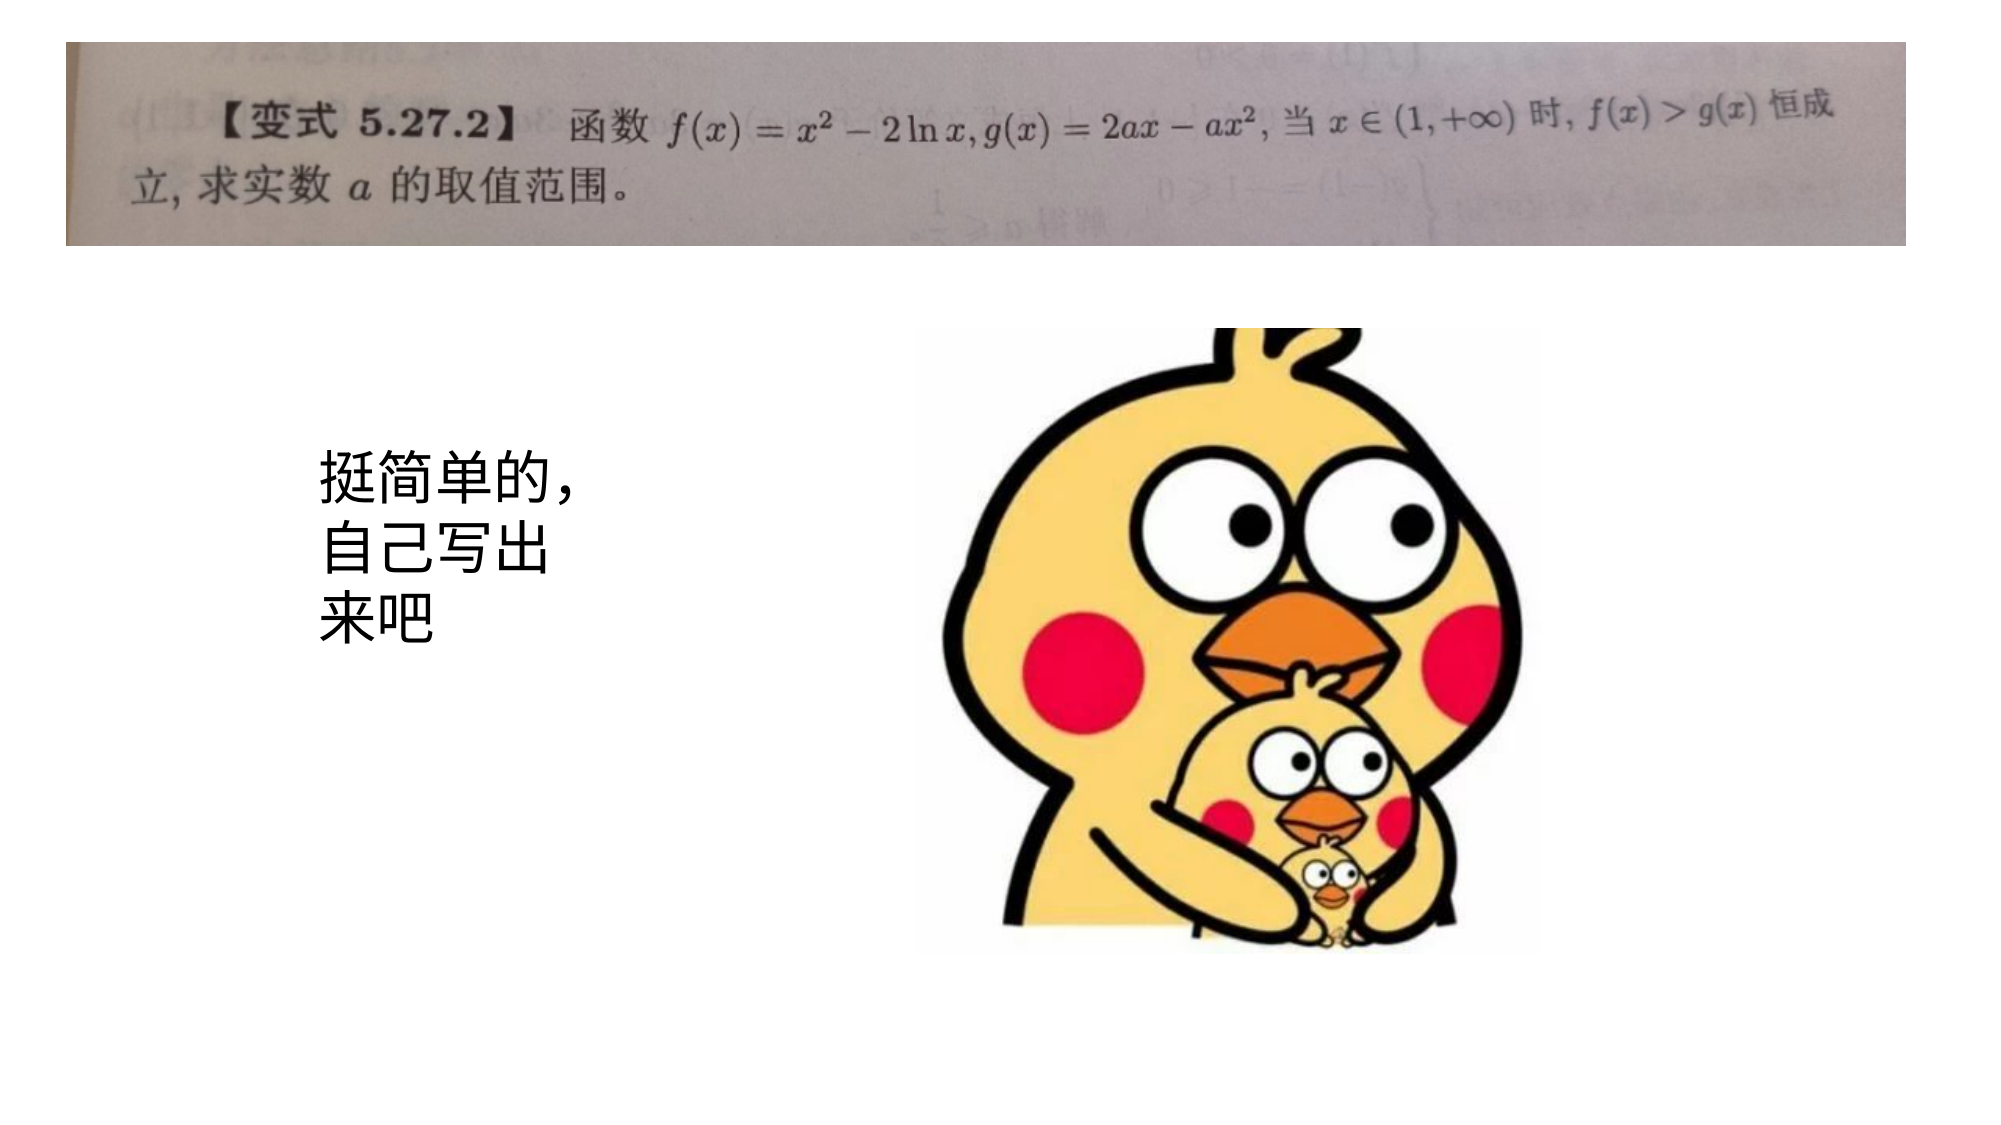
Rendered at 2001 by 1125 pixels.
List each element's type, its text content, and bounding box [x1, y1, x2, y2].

picture [65, 42, 1906, 246]
text_box 挺简单的，自己写出来吧 [304, 433, 600, 659]
picture [915, 328, 1541, 954]
